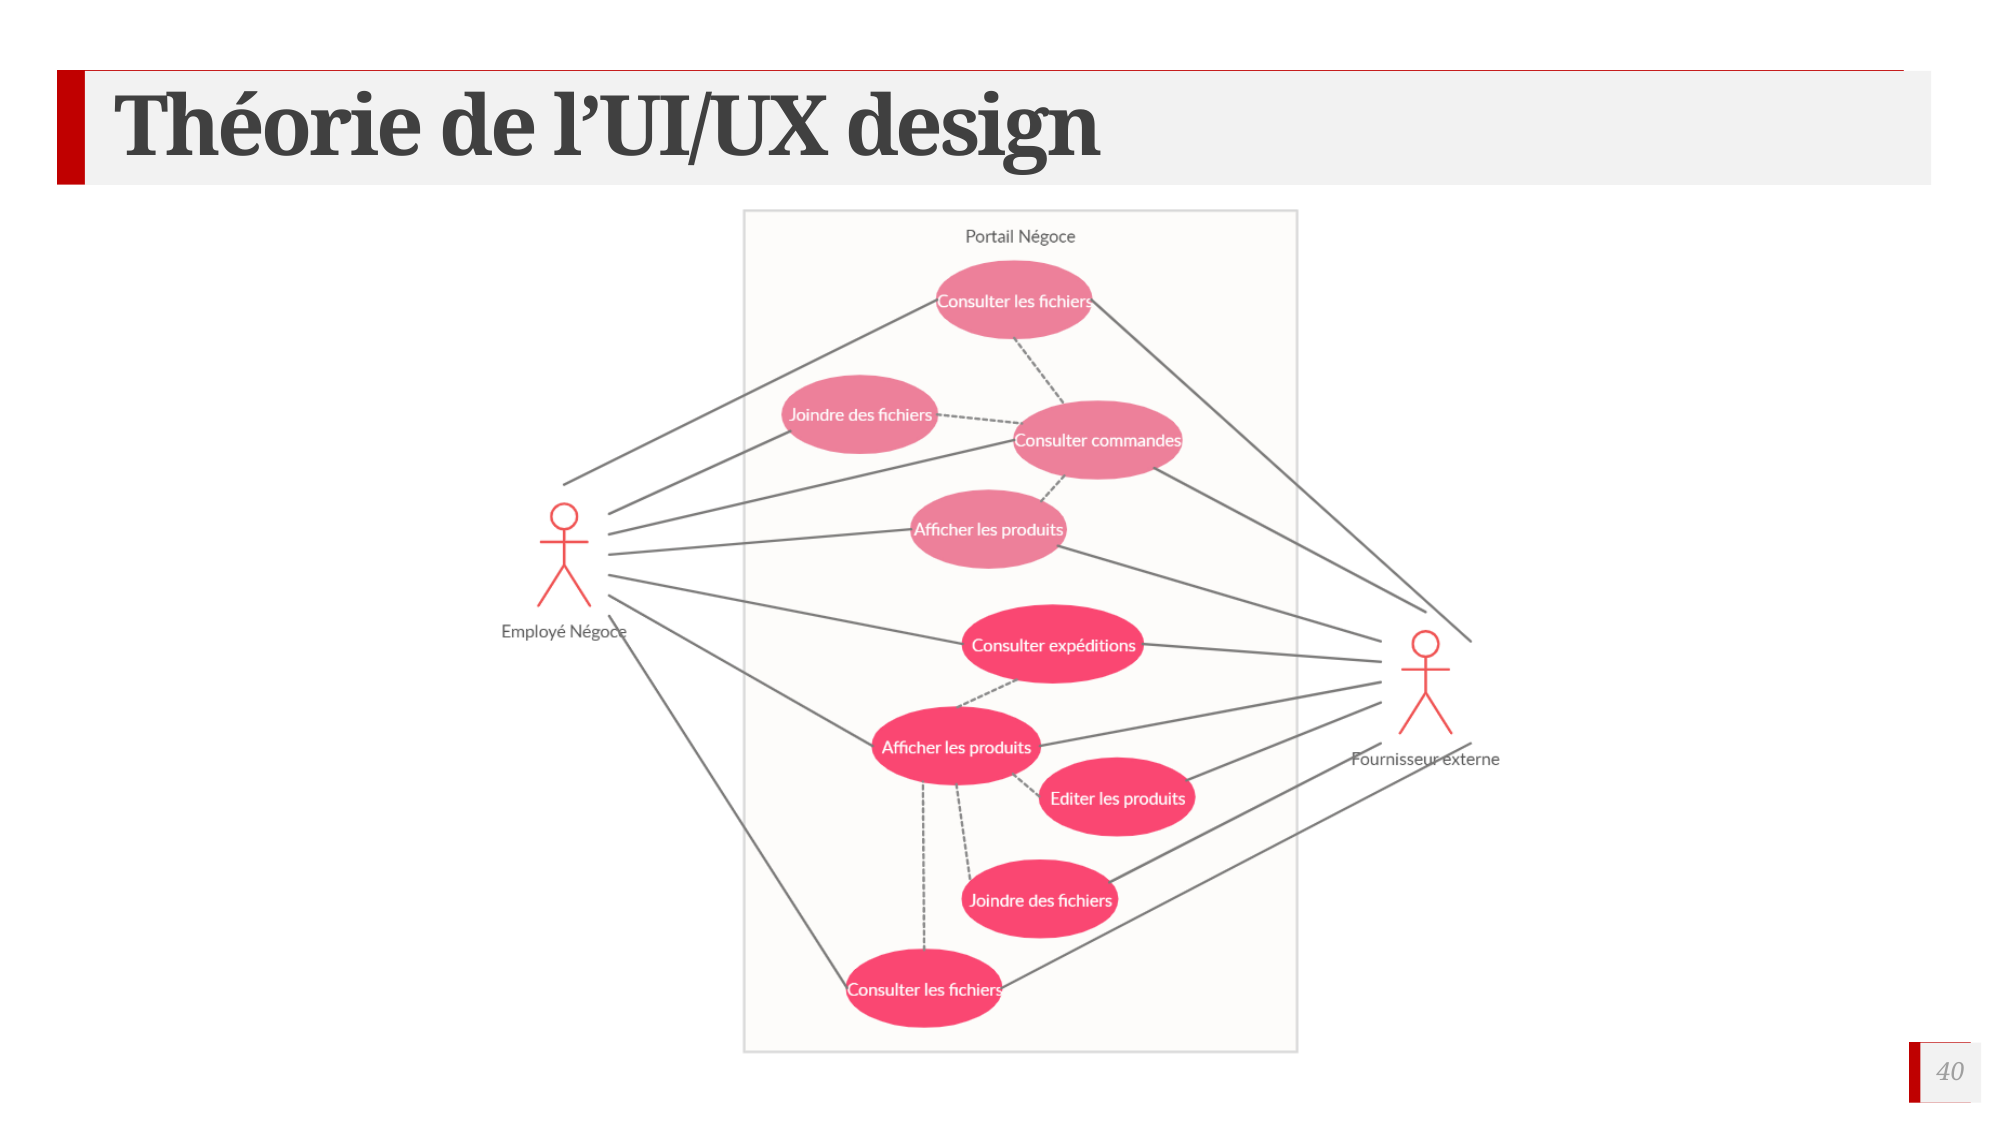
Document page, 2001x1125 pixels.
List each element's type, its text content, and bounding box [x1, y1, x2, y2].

title Théorie de l’UI/UX design [84, 70, 1932, 185]
picture [472, 203, 1528, 1088]
slide_number 40 [1920, 1042, 1982, 1103]
